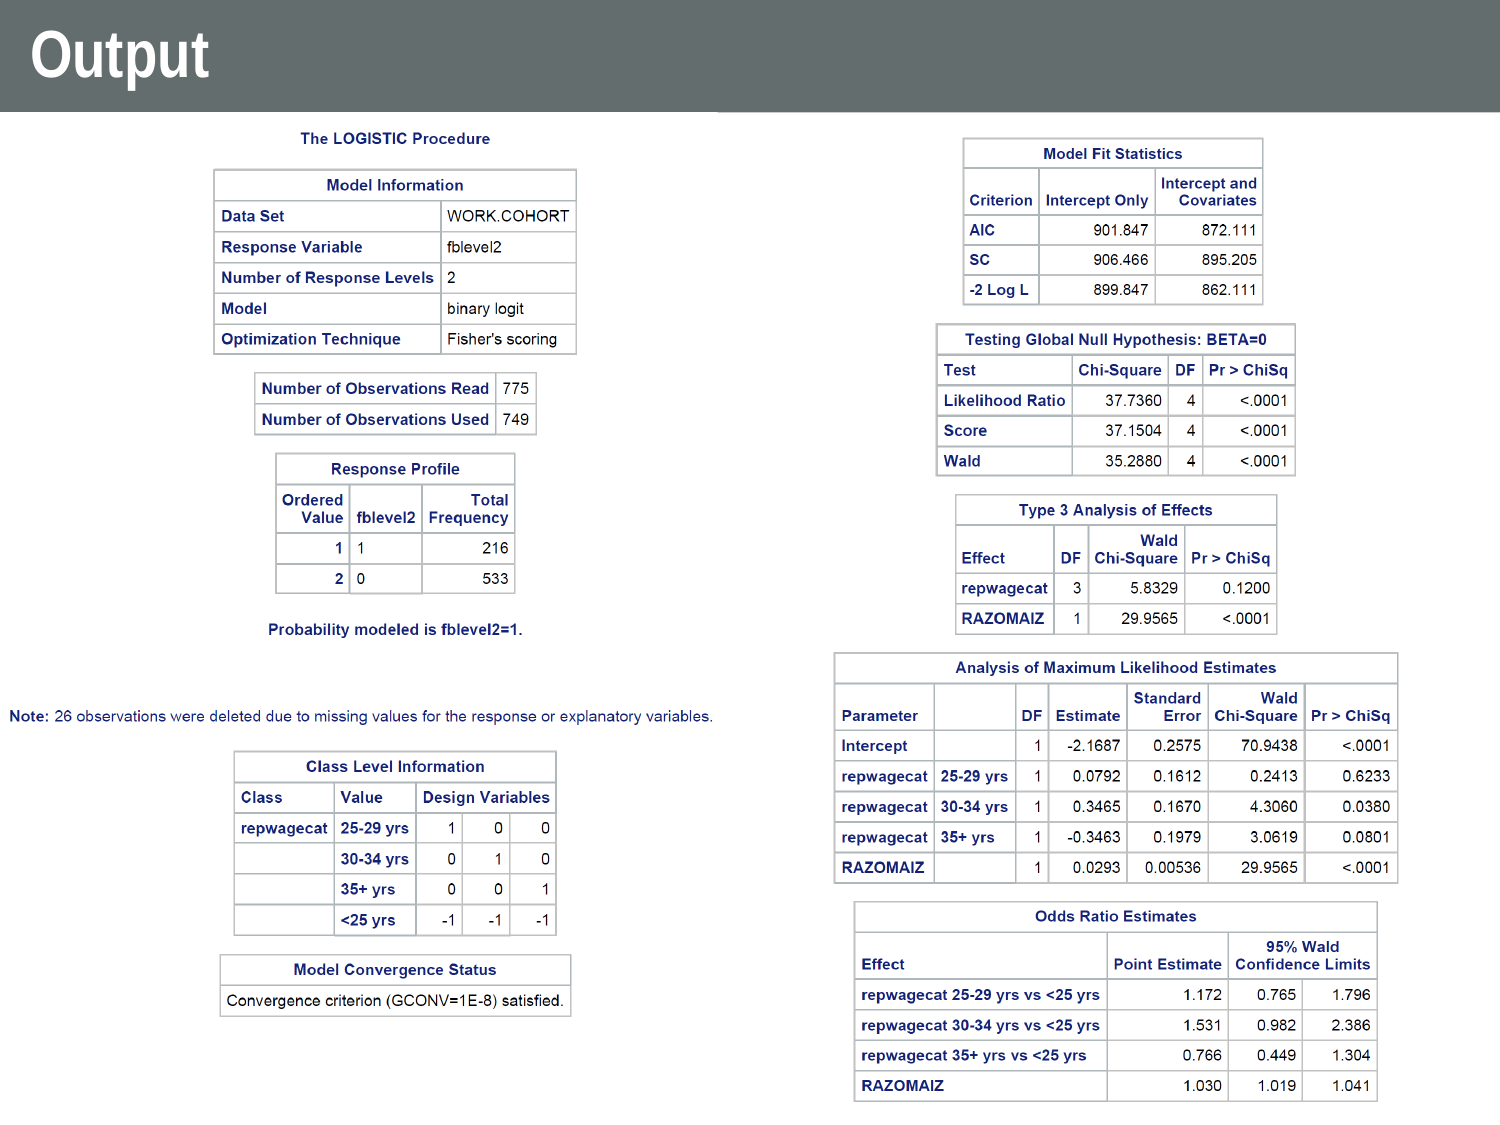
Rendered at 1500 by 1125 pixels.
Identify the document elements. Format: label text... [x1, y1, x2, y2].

picture [0, 112, 718, 1025]
title Output [0, 0, 1500, 117]
picture [823, 129, 1409, 1125]
